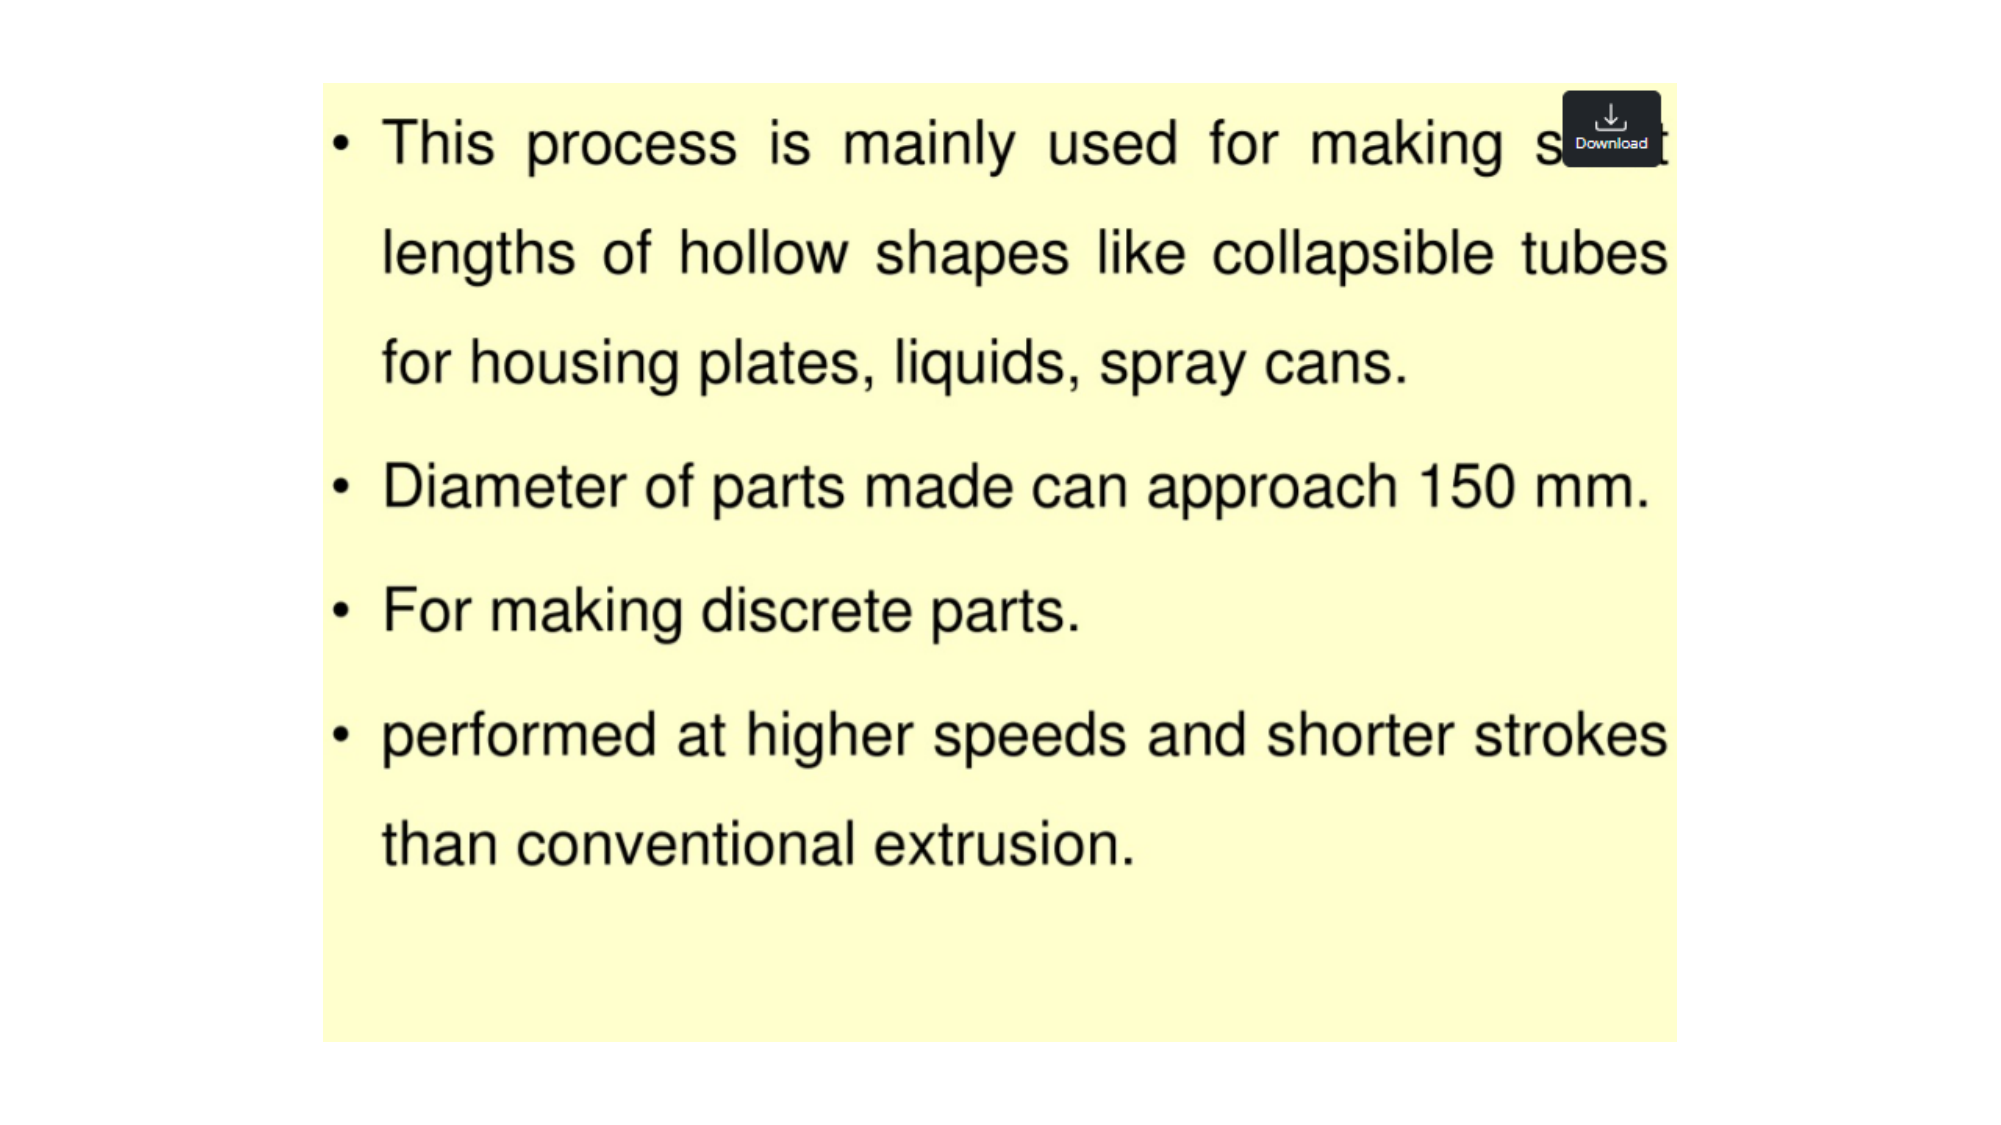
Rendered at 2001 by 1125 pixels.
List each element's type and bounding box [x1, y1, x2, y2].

picture [323, 83, 1677, 1042]
